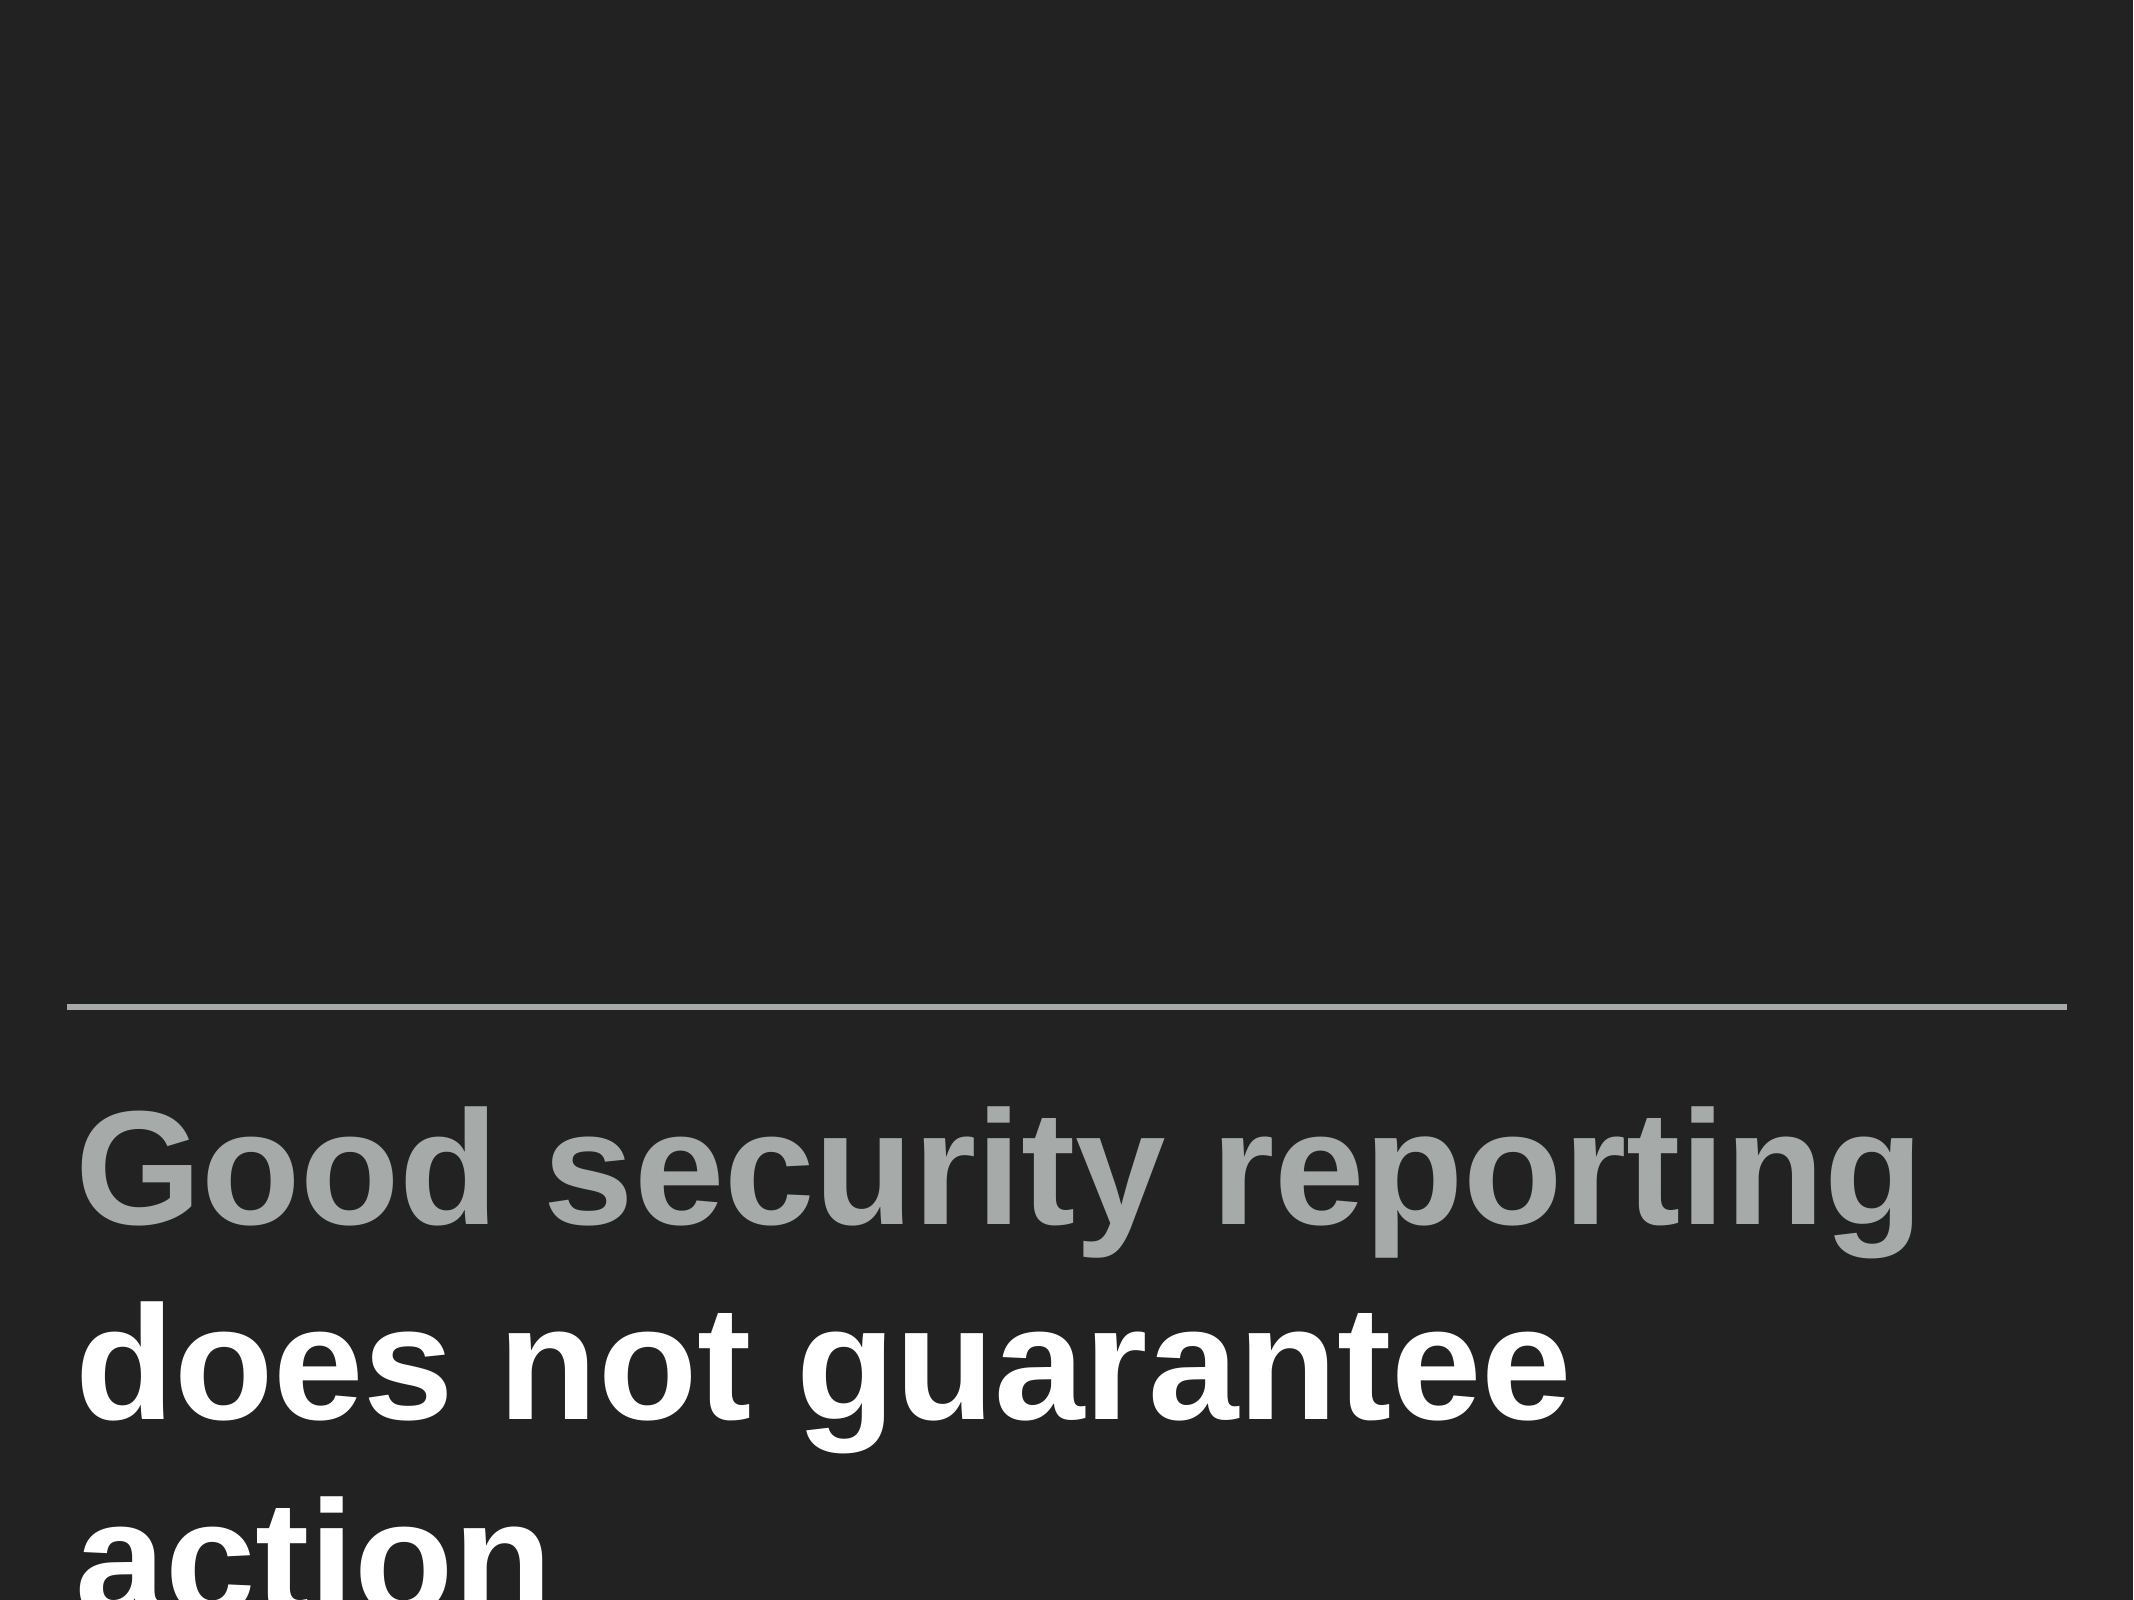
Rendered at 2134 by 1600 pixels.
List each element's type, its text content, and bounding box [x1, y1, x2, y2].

title Good security reporting does not guarantee action [66, 1053, 2068, 1499]
